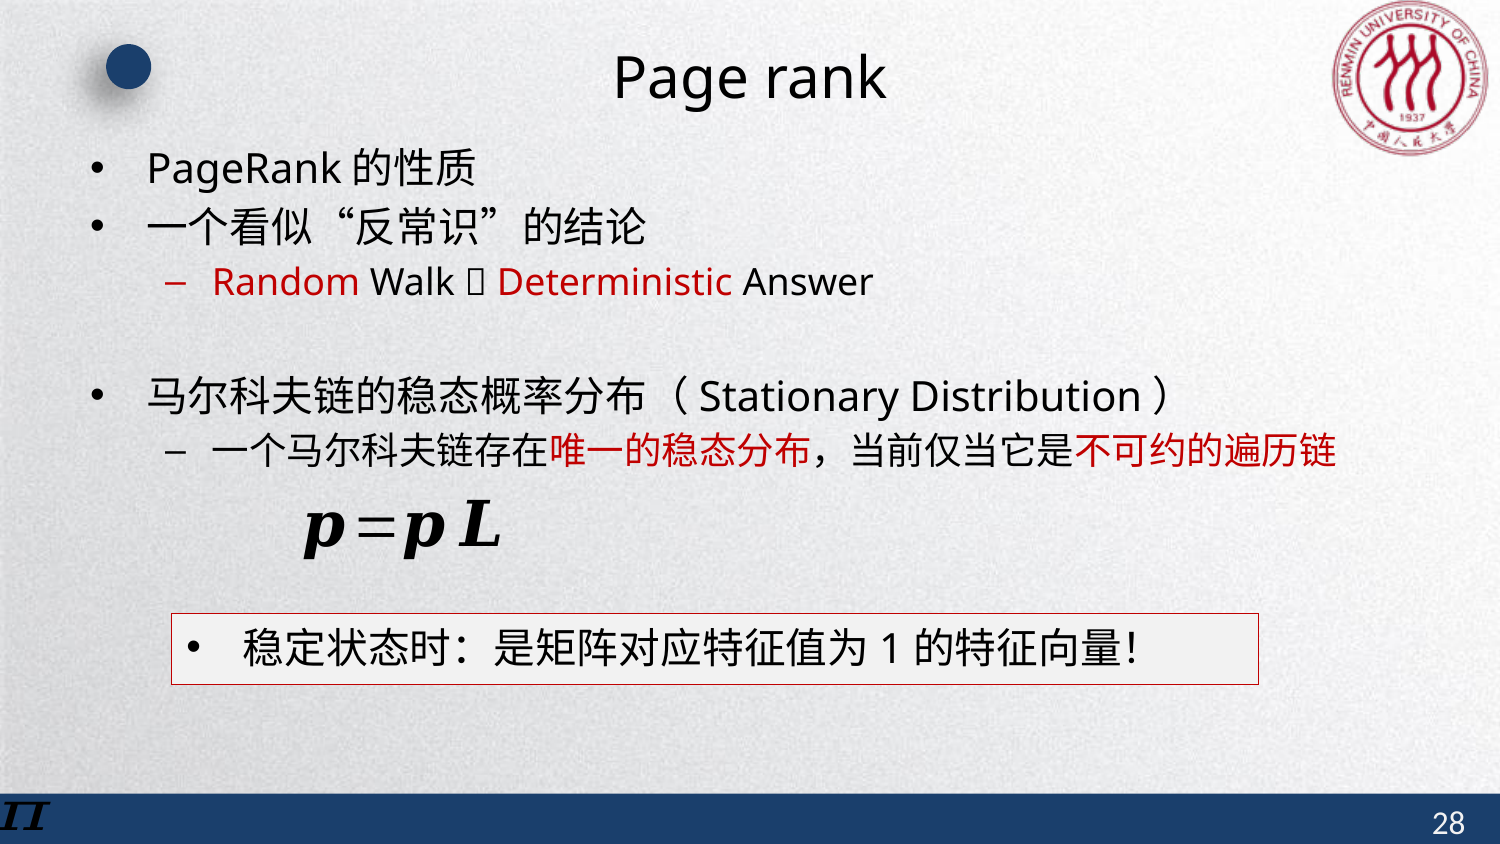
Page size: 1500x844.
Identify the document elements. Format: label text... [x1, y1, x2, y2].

picture [0, 0, 1500, 793]
title Page rank [75, 33, 1425, 116]
list PageRank的性质 一个看似“反常识”的结论 Random Walk  Deterministic Answer 马尔科夫链的稳态概率分布（Stationary Distribution） 一个马尔科夫链存在唯一的稳态分布，当前仅当它是不可约的遍历链 [75, 134, 1425, 781]
